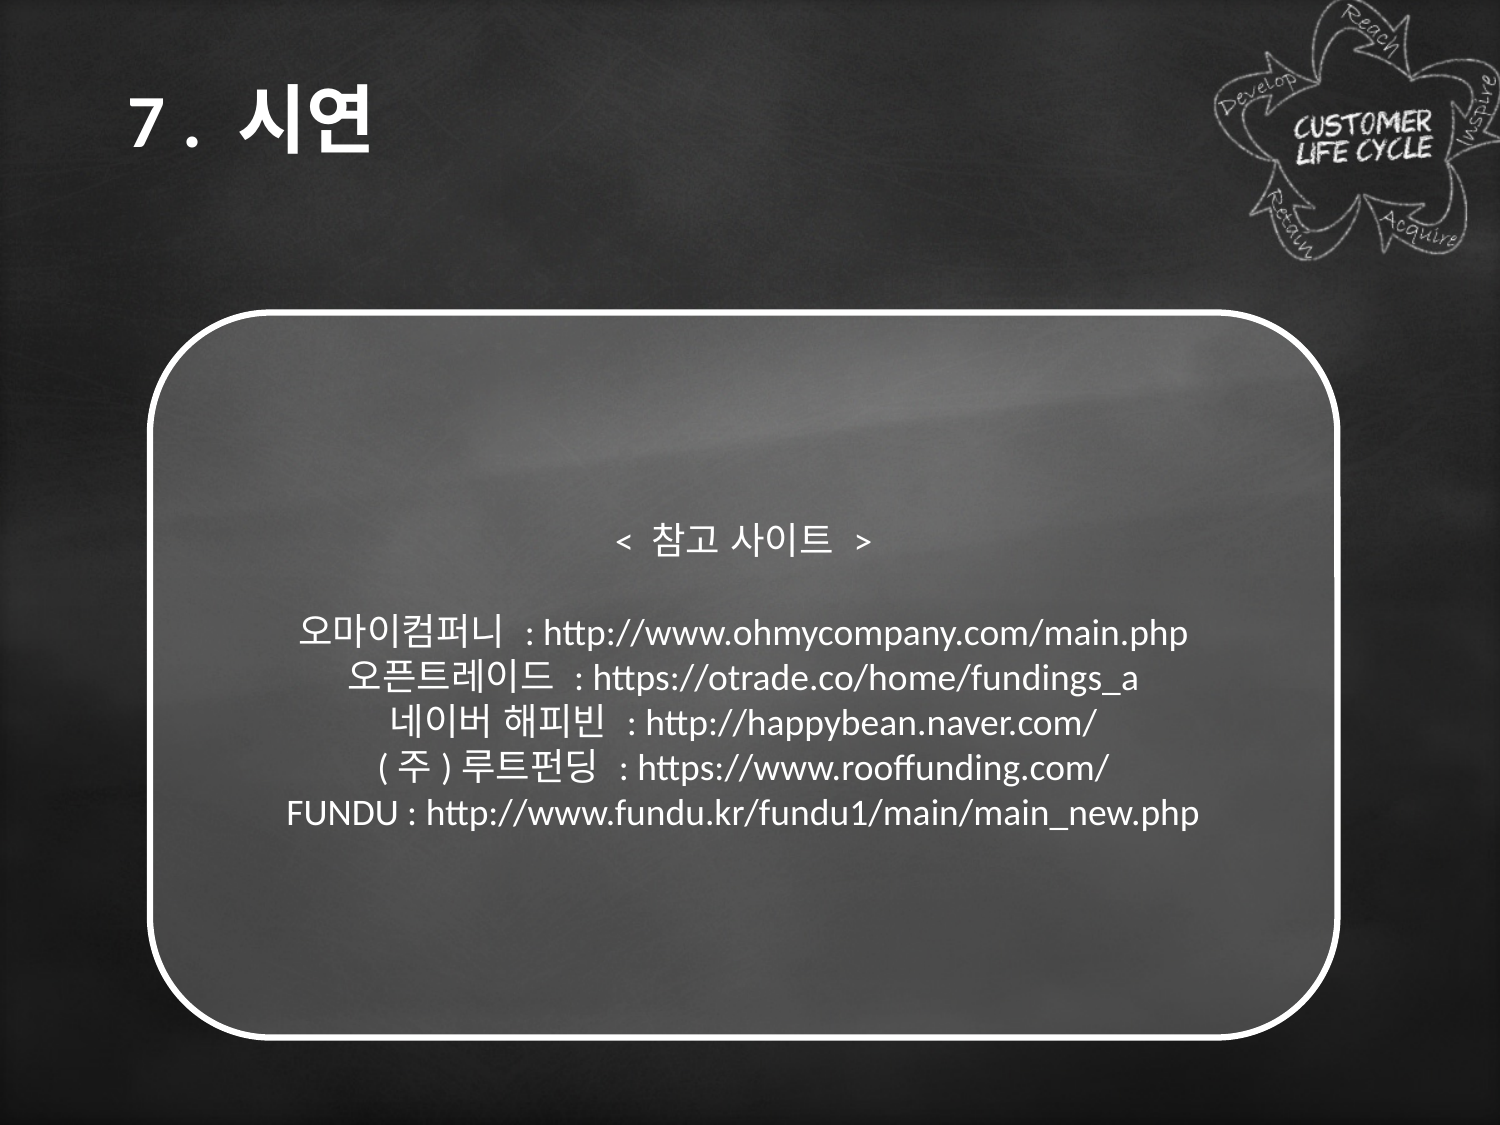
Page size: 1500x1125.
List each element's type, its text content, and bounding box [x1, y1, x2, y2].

title 7 . 시연 [112, 24, 1388, 212]
picture [0, 0, 1500, 1125]
text_box < 참고 사이트 > 오마이컴퍼니 : http://www.ohmycompany.com/main.php 오픈트레이드 : https://otrade.co/home/fundings_a 네이버 해피빈 : http://happybean.naver.com/ (주)루트펀딩 : https://www.rooffunding.com/ FUNDU : http://www.fundu.kr/fundu1/main/main_new.php [147, 310, 1340, 1040]
